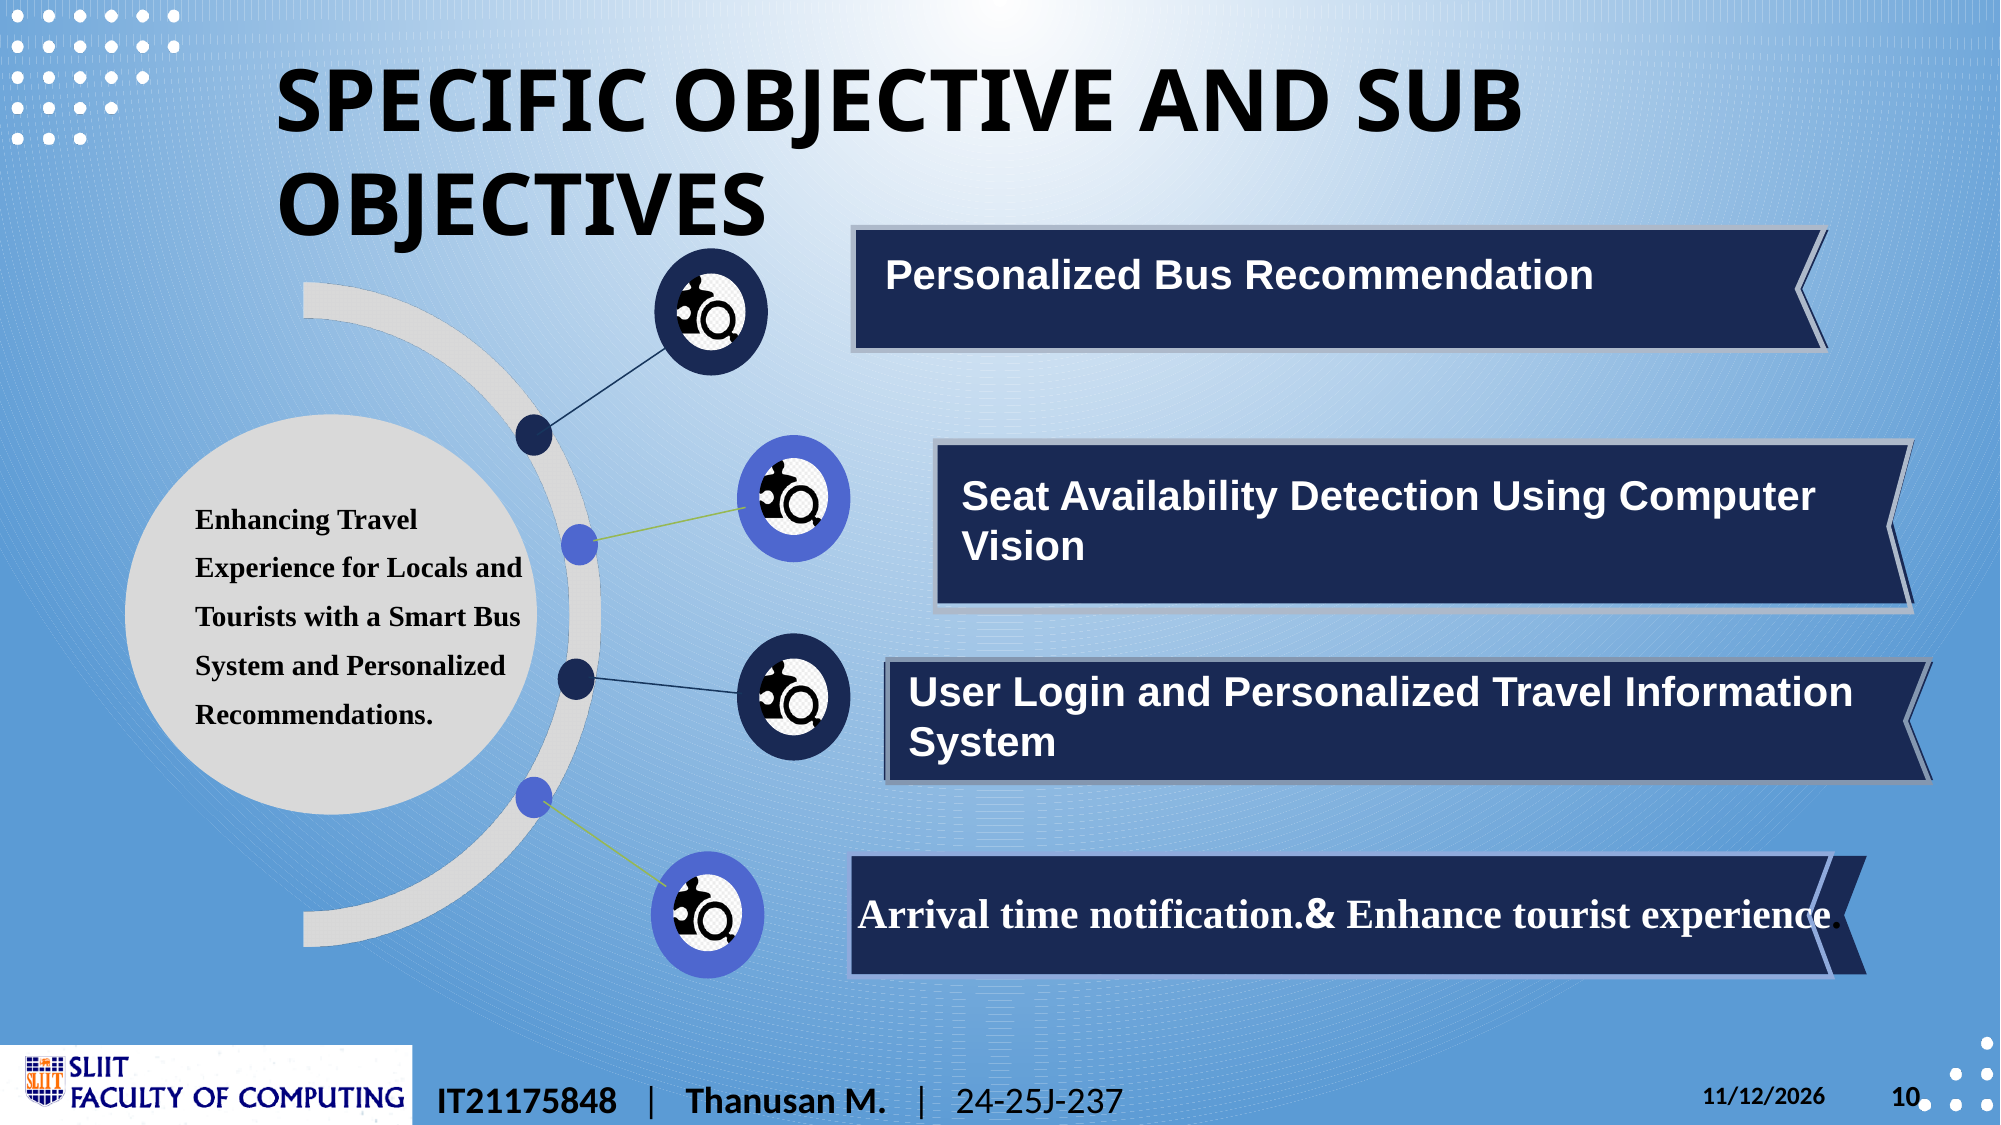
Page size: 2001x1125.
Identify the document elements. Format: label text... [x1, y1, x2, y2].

text_box [0, 0, 180, 145]
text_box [124, 224, 1950, 980]
picture [0, 1045, 413, 1125]
text_box IT21175848 | Thanusan M. | 24-25J-237 [421, 1068, 1541, 1125]
text_box Specific Objective and Sub Objectives [260, 38, 1961, 262]
text_box [1887, 1036, 2000, 1125]
